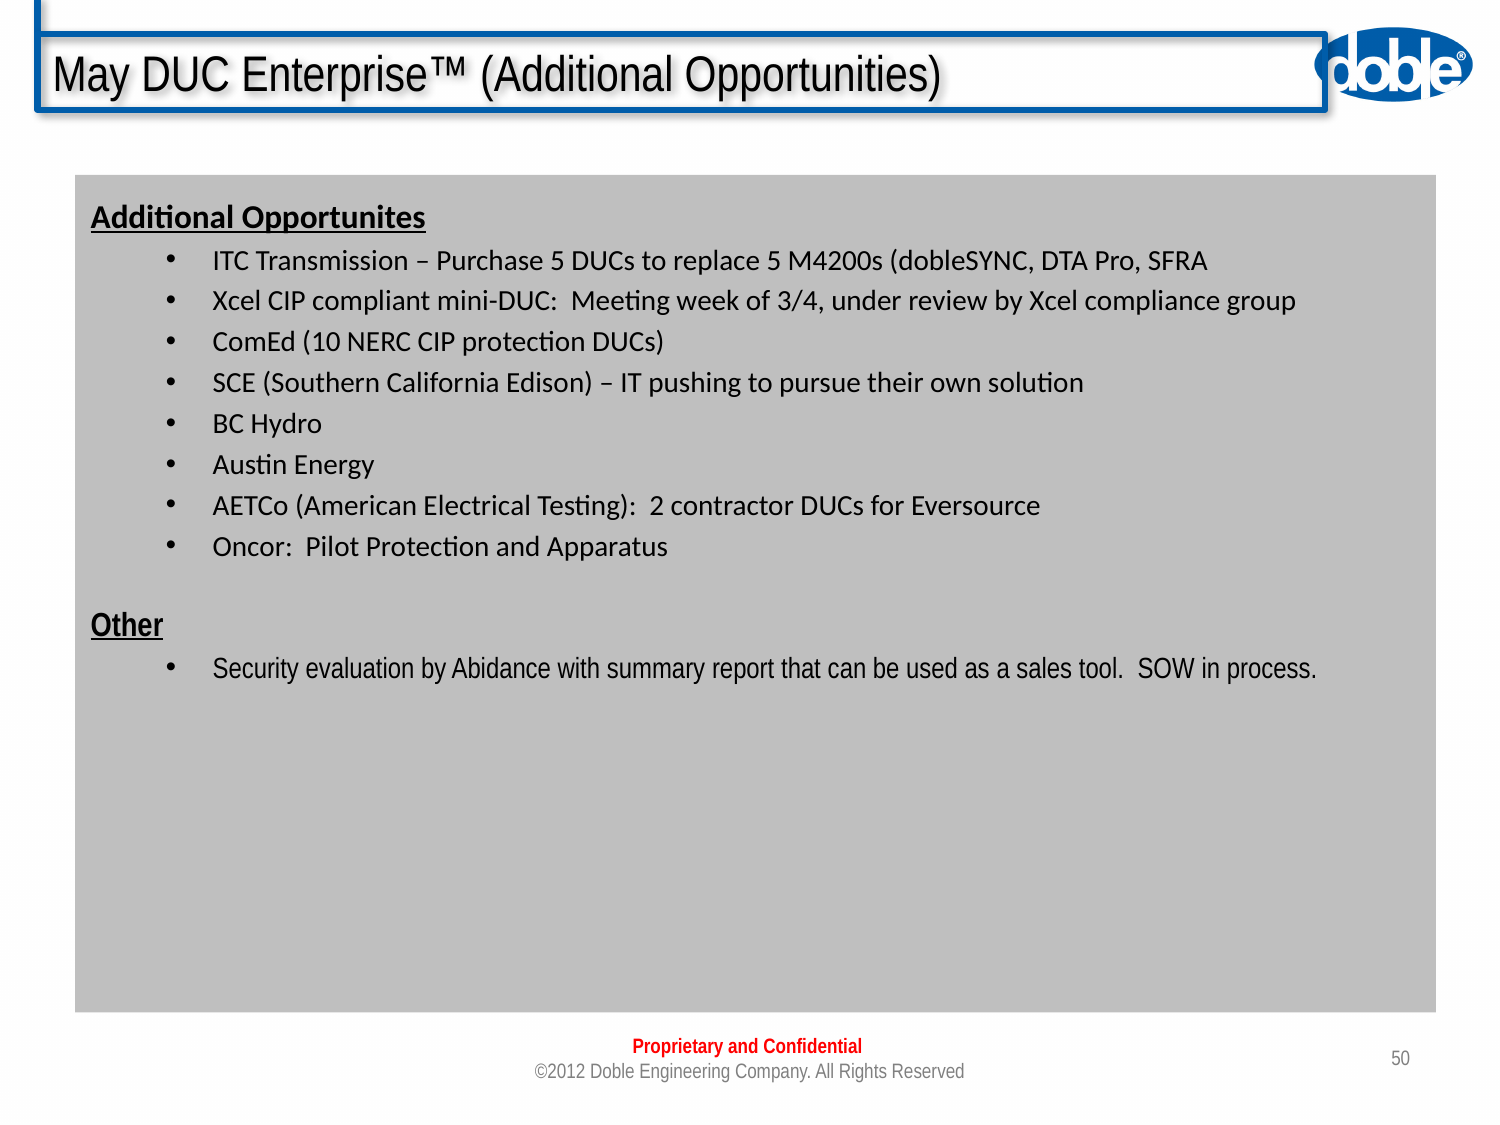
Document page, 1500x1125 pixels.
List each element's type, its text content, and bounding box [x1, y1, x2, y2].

title May DUC Enterprise™ (Additional Opportunities) [34, 31, 1328, 113]
picture [0, 0, 1500, 1125]
text_box [75, 174, 1436, 1013]
list Additional Opportunites ITC Transmission – Purchase 5 DUCs to replace 5 M4200s (dobleSYNC, DTA Pro, SFRA Xcel CIP compliant mini-DUC: Meeting week of 3/4, under review by Xcel compliance group ComEd (10 NERC CIP protection DUCs) SCE (Southern California Edison) – IT pushing to pursue their own solution BC Hydro Austin Energy AETCo (American Electrical Testing): 2 contractor DUCs for Eversource Oncor: Pilot Protection and Apparatus Other Security evaluation by Abidance with summary report that can be used as a sales tool. SOW in process. [75, 187, 1425, 1005]
